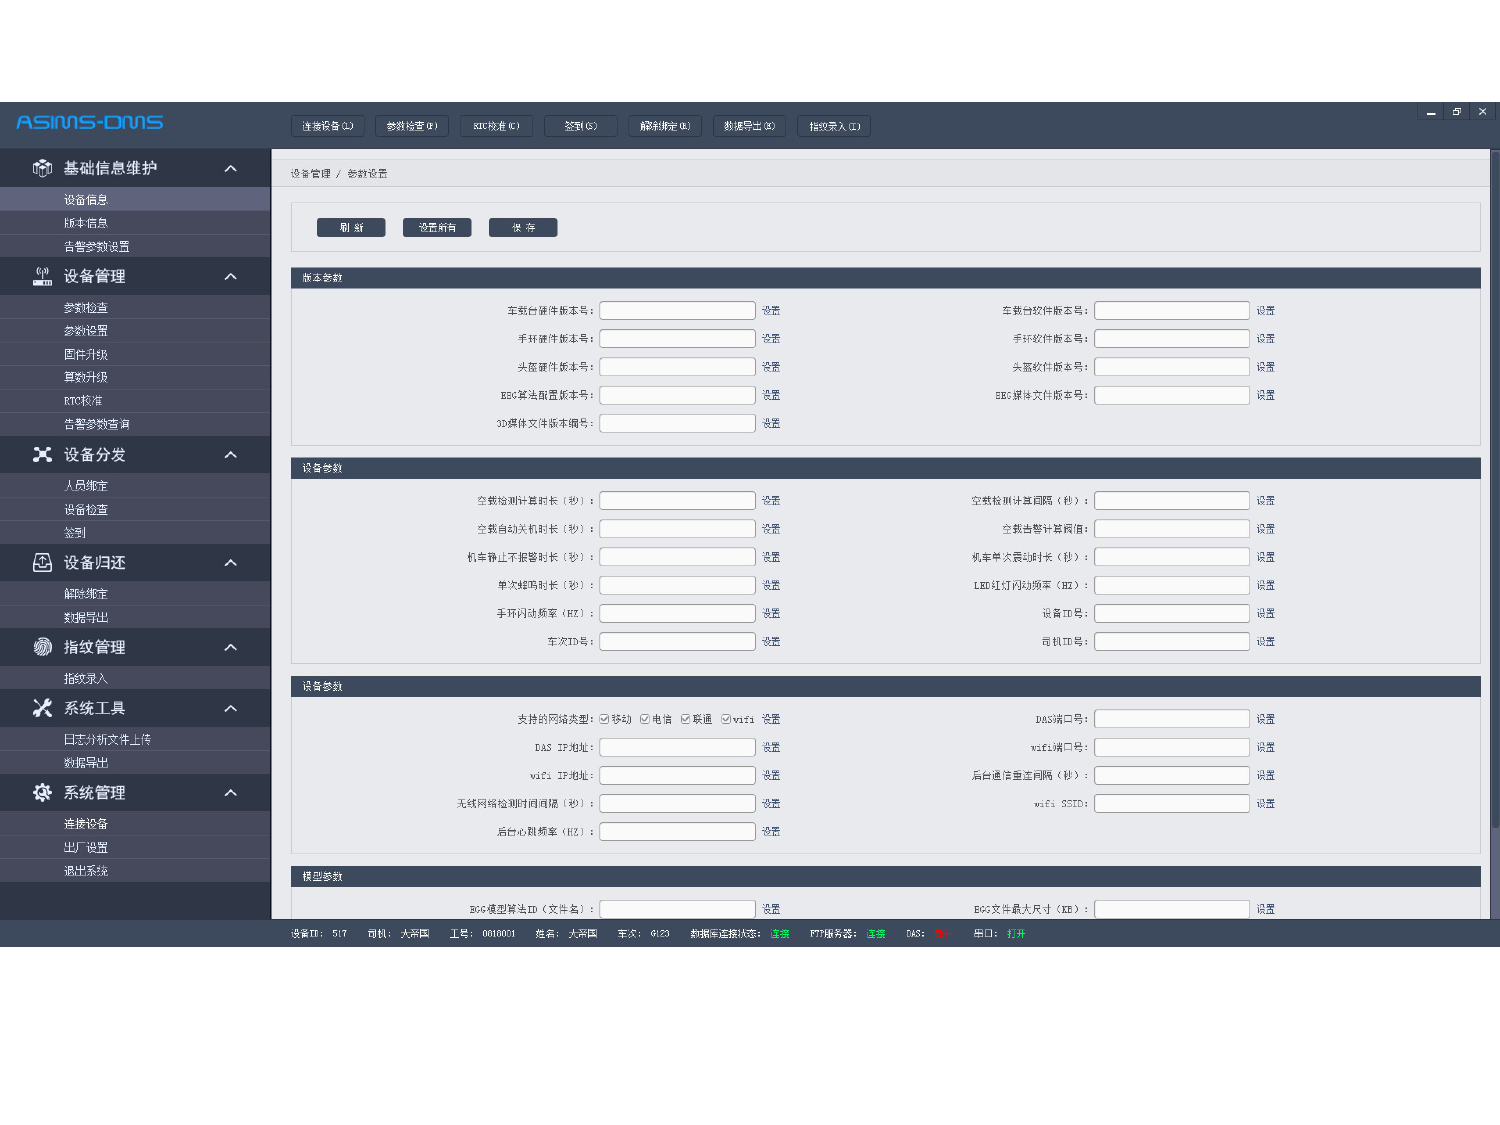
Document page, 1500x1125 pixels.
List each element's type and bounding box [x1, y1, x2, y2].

picture [0, 102, 1500, 947]
